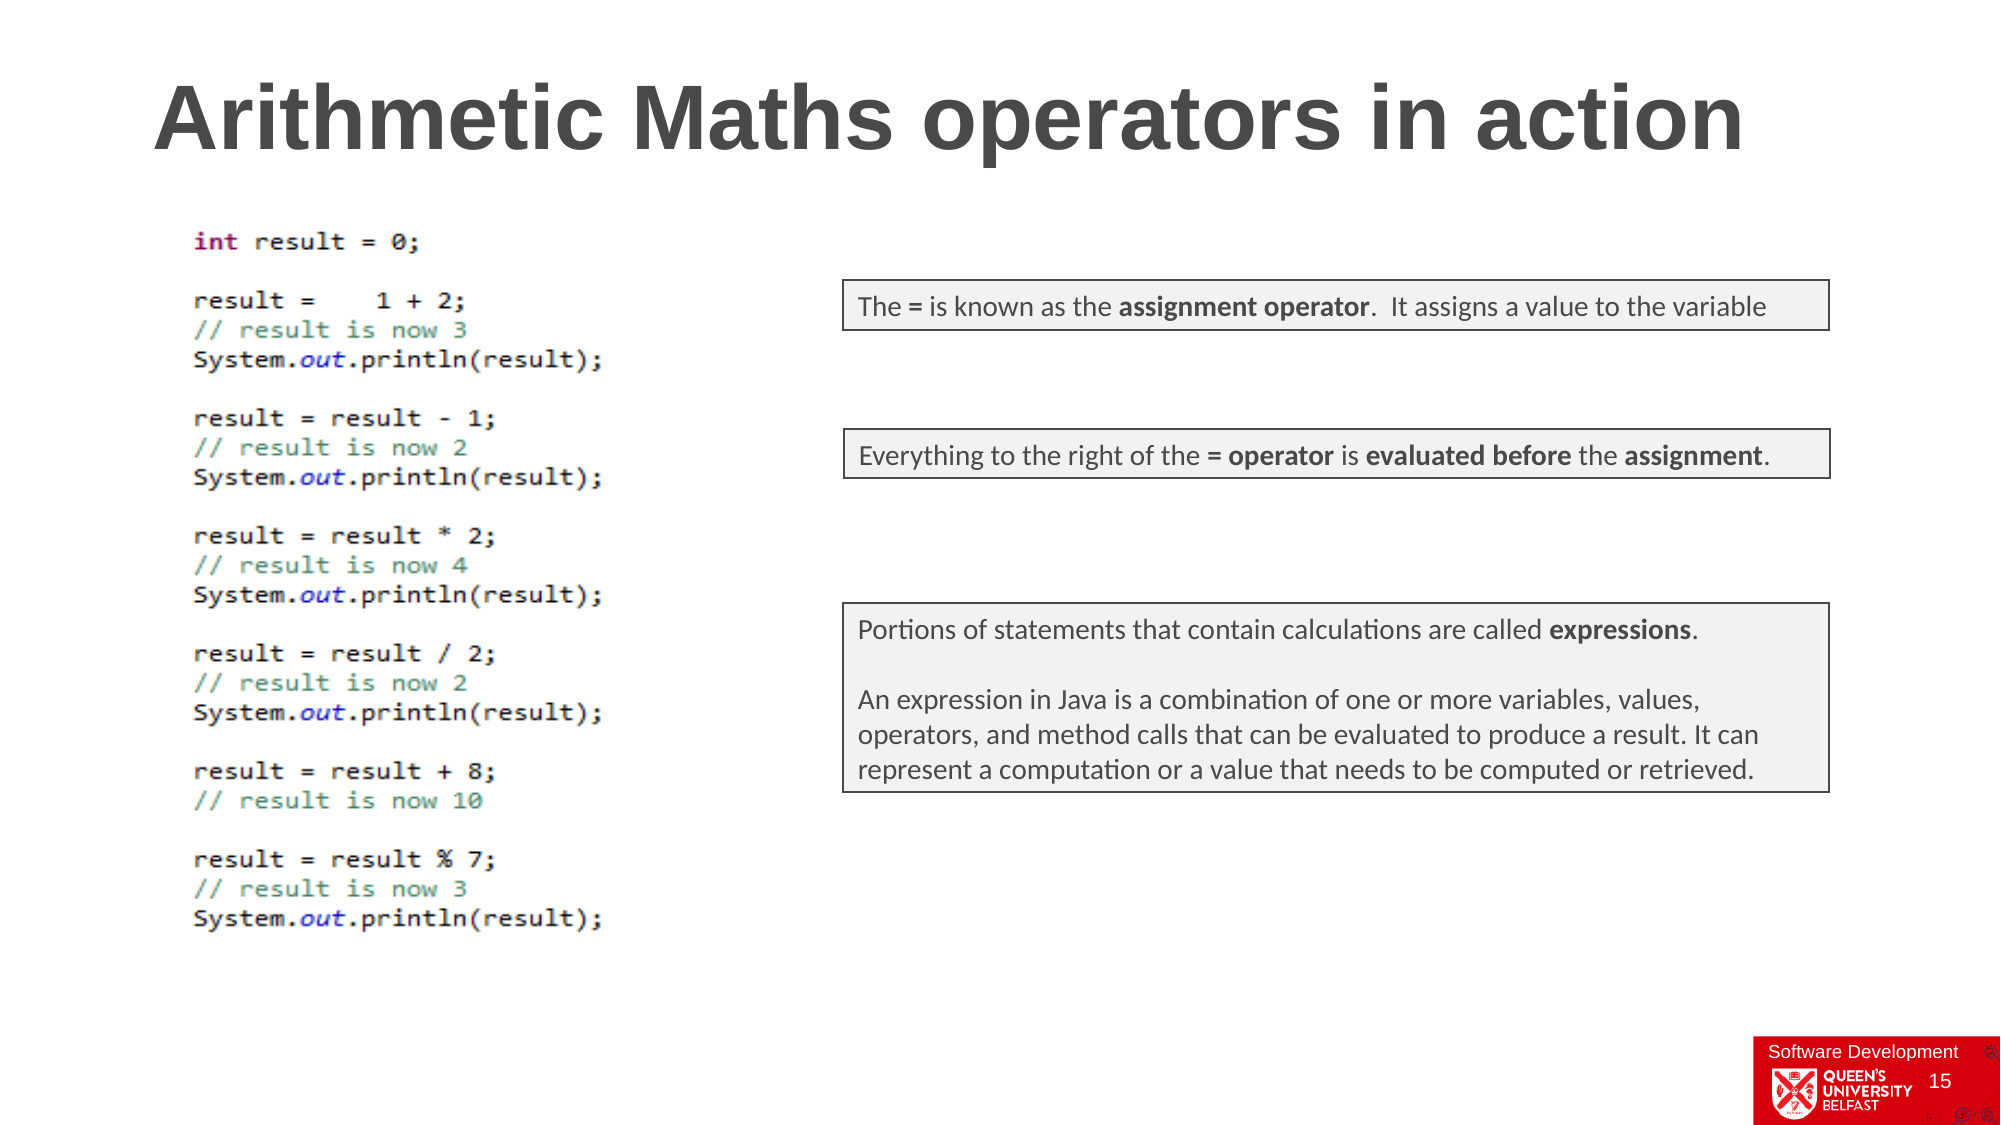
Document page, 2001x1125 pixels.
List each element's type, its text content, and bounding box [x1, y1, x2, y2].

picture [1767, 1036, 2000, 1125]
text_box The = is known as the assignment operator. It assigns a value to the variable [842, 279, 1830, 331]
text_box Everything to the right of the = operator is evaluated before the assignment. [843, 428, 1831, 479]
picture [111, 201, 738, 952]
title Arithmetic Maths operators in action [137, 62, 1879, 167]
text_box Portions of statements that contain calculations are called expressions. An expression in Java is a combination of one or more variables, values, operators, and method calls that can be evaluated to produce a result. It can represent a computation or a value that needs to be computed or retrieved. [842, 602, 1830, 793]
